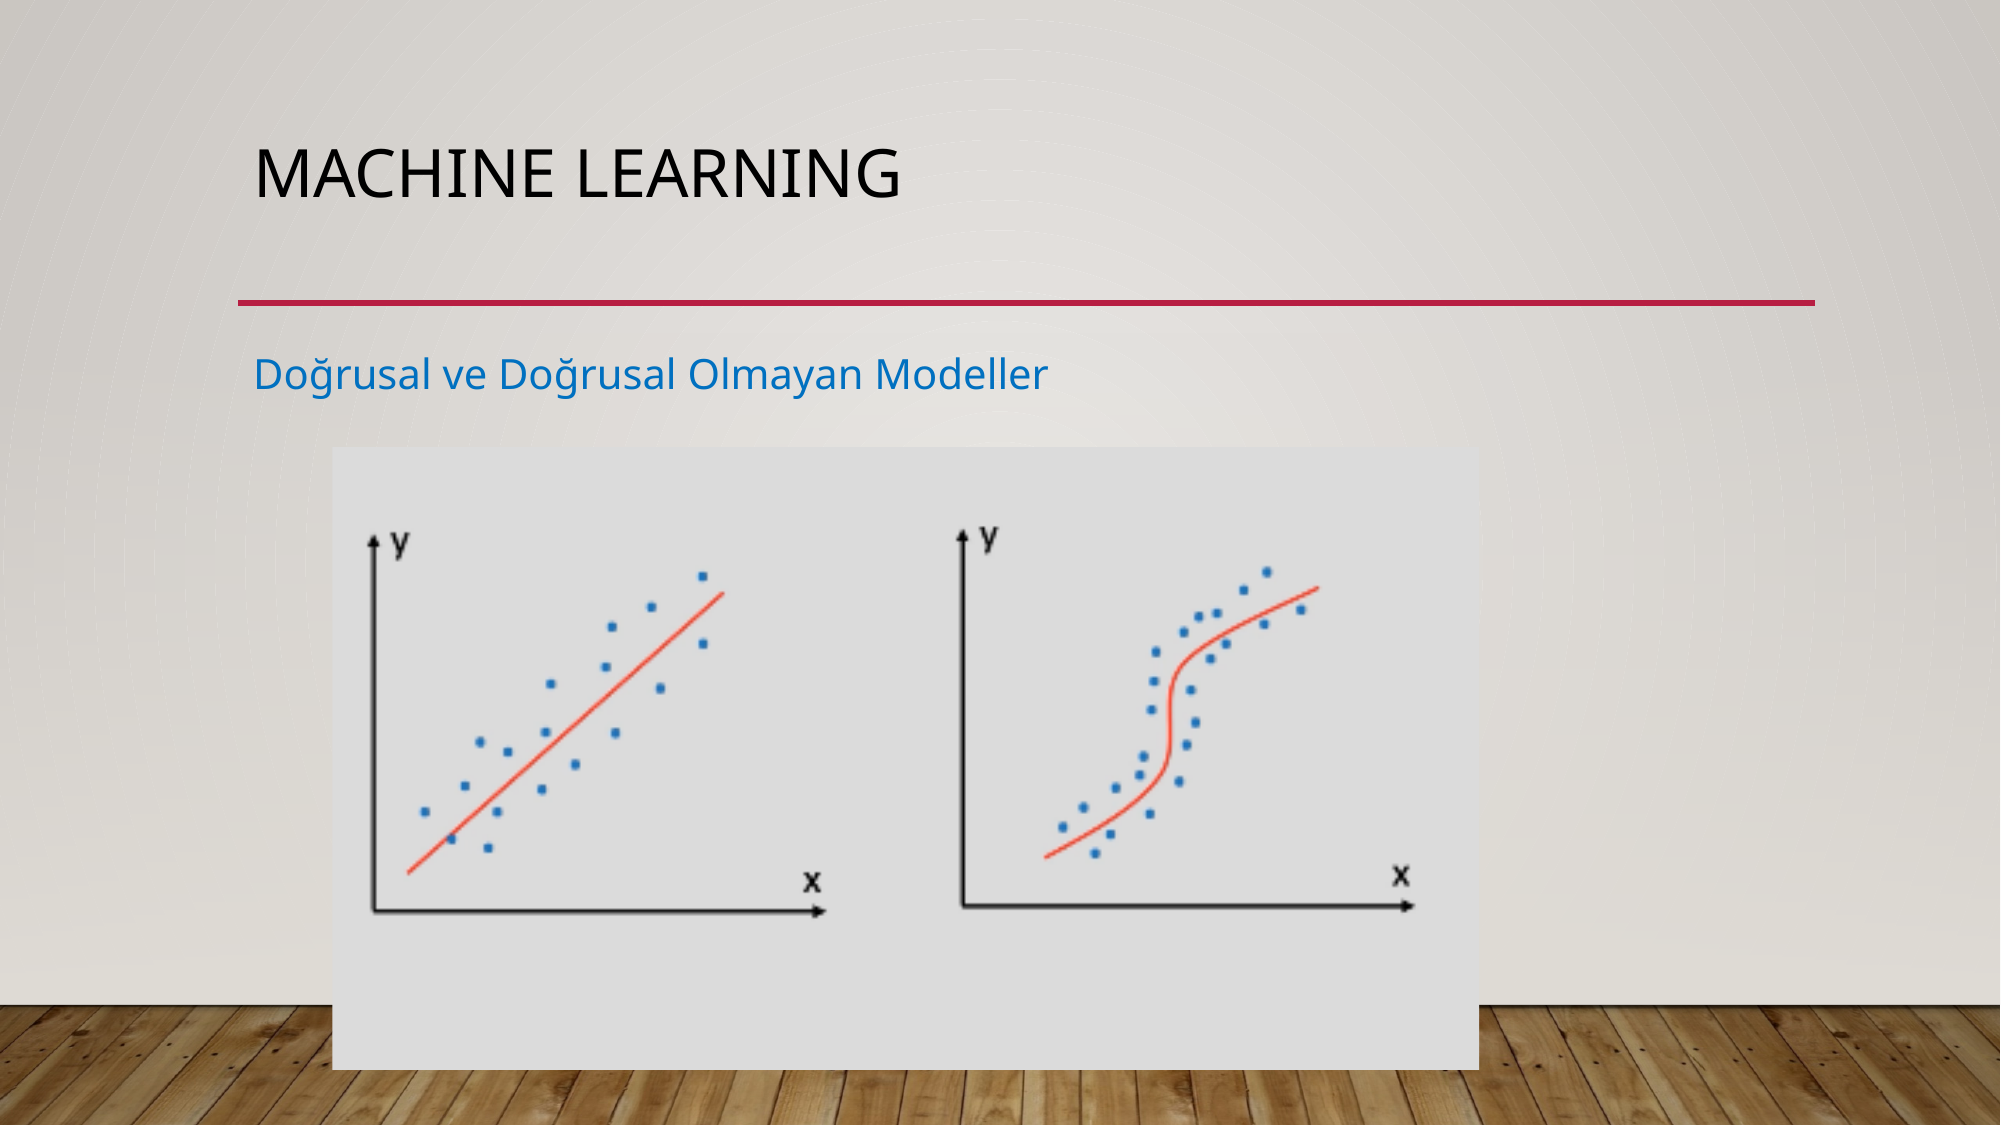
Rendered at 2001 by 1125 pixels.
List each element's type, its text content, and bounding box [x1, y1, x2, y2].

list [332, 447, 1480, 1070]
picture [0, 1005, 2000, 1125]
text_box Doğrusal ve Doğrusal Olmayan Modeller [238, 330, 1814, 434]
title Machine learning [238, 131, 1814, 305]
